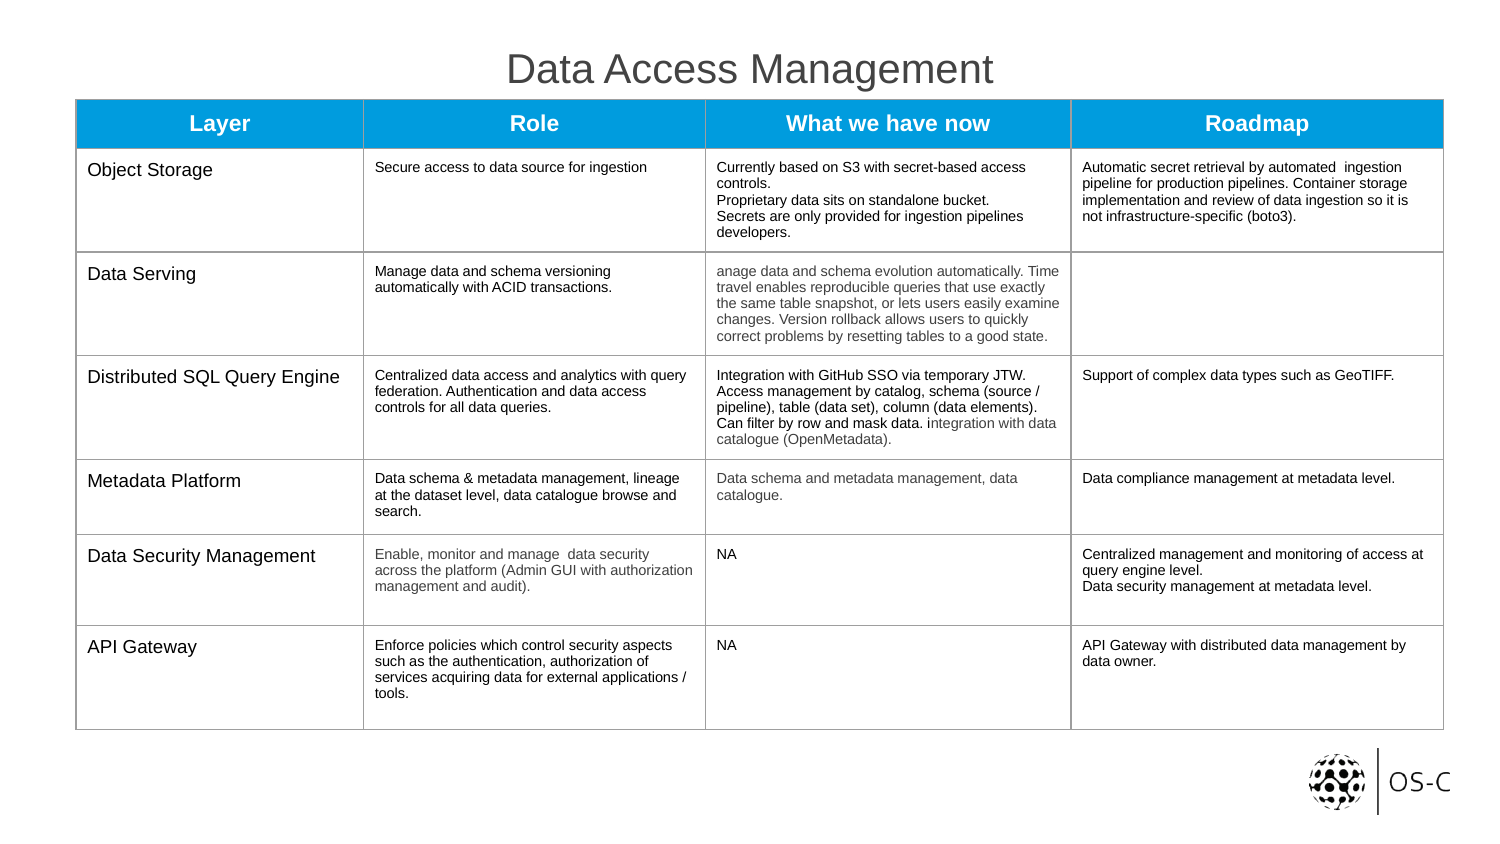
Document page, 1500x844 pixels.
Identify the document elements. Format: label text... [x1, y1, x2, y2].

table_cell Data schema and metadata management, data catalogue. [706, 460, 1070, 534]
table_cell Manage data and schema versioning automatically with ACID transactions. [364, 253, 705, 355]
table_cell [1072, 253, 1443, 355]
table_cell Secure access to data source for ingestion [364, 149, 705, 251]
table_cell Metadata Platform [77, 460, 363, 534]
table_cell Data Security Management [77, 535, 363, 625]
title Data Access Management [0, 35, 1500, 104]
table_cell Currently based on S3 with secret-based access controls. Proprietary data sits on standalone bucket. Secrets are only provided for ingestion pipelines developers. [706, 149, 1070, 251]
table_cell Enable, monitor and manage data security across the platform (Admin GUI with authorization management and audit). [364, 535, 705, 625]
table_cell Data compliance management at metadata level. [1072, 460, 1443, 534]
table_cell API Gateway [77, 626, 363, 729]
table_cell NA [706, 535, 1070, 625]
table_cell Enforce policies which control security aspects such as the authentication, authorization of services acquiring data for external applications / tools. [364, 626, 705, 729]
table_cell Data Serving [77, 253, 363, 355]
table_header Layer [77, 100, 363, 148]
table_cell Integration with GitHub SSO via temporary JTW. Access management by catalog, schema (source / pipeline), table (data set), column (data elements). Can filter by row and mask data. integration with data catalogue (OpenMetadata). [706, 356, 1070, 459]
table_header What we have now [706, 100, 1070, 148]
table_cell Centralized data access and analytics with query federation. Authentication and data access controls for all data queries. [364, 356, 705, 459]
table_cell Data schema & metadata management, lineage at the dataset level, data catalogue browse and search. [364, 460, 705, 534]
table_cell NA [706, 626, 1070, 729]
table_cell anage data and schema evolution automatically. Time travel enables reproducible queries that use exactly the same table snapshot, or lets users easily examine changes. Version rollback allows users to quickly correct problems by resetting tables to a good state. [706, 253, 1070, 355]
table_header Roadmap [1072, 100, 1443, 148]
table_cell Automatic secret retrieval by automated ingestion pipeline for production pipelines. Container storage implementation and review of data ingestion so it is not infrastructure-specific (boto3). [1072, 149, 1443, 251]
table_cell Centralized management and monitoring of access at query engine level. Data security management at metadata level. [1072, 535, 1443, 625]
table_cell API Gateway with distributed data management by data owner. [1072, 626, 1443, 729]
table_header Role [364, 100, 705, 148]
table_cell Object Storage [77, 149, 363, 251]
table_cell Support of complex data types such as GeoTIFF. [1072, 356, 1443, 459]
table_cell Distributed SQL Query Engine [77, 356, 363, 459]
picture [1309, 748, 1450, 815]
